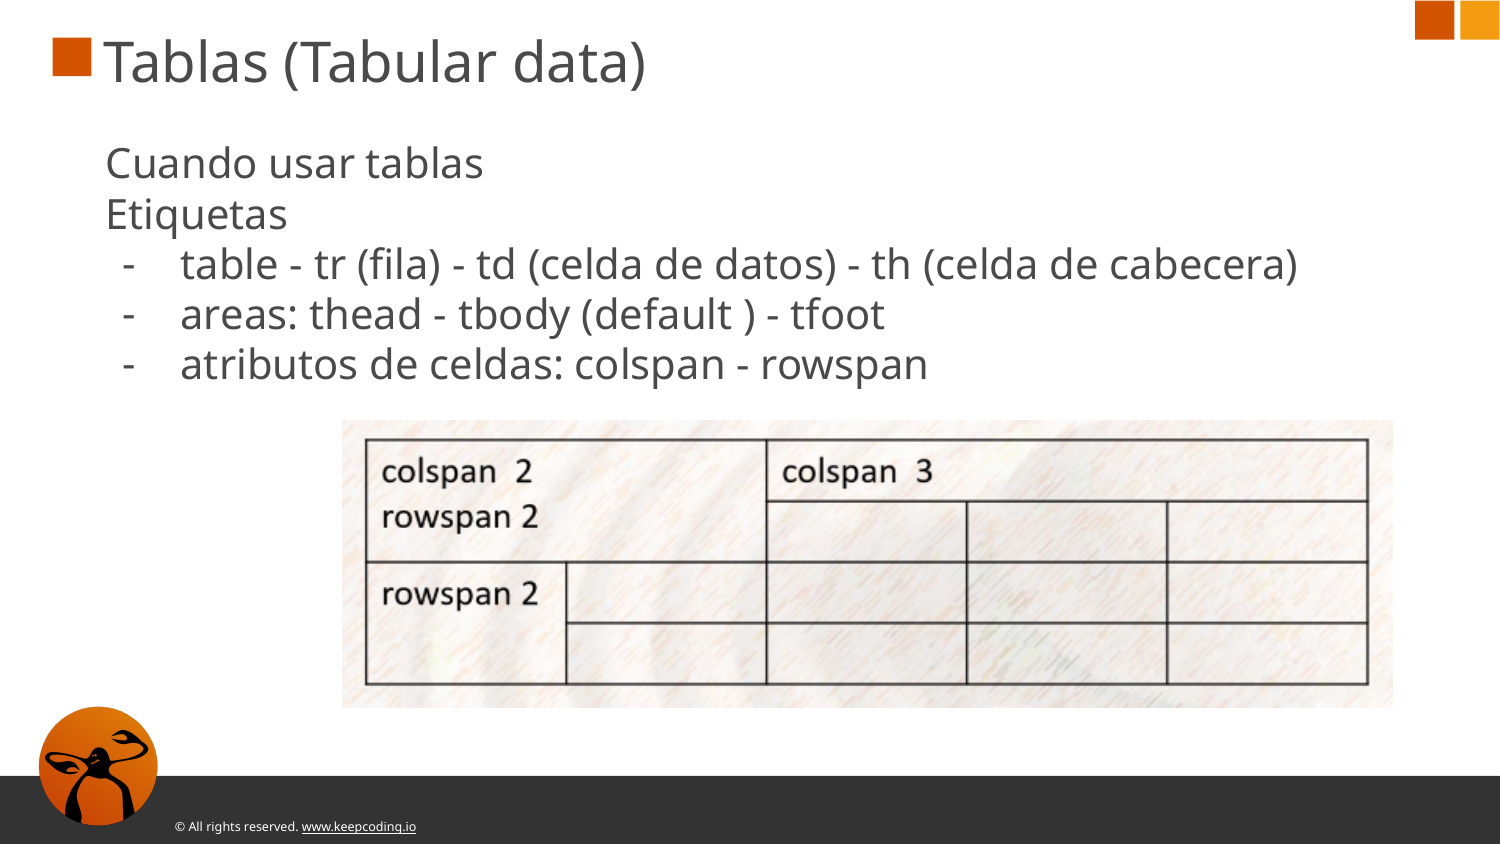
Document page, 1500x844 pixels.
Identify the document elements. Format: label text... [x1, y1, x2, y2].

picture [0, 673, 246, 844]
title Tablas (Tabular data) [94, 17, 1381, 107]
list Cuando usar tablas Etiquetas table - tr (fila) - td (celda de datos) - th (celda de cabecera) areas: thead - tbody (default ) - tfoot atributos de celdas: colspan - rowspan [97, 128, 1383, 421]
picture [342, 419, 1394, 708]
